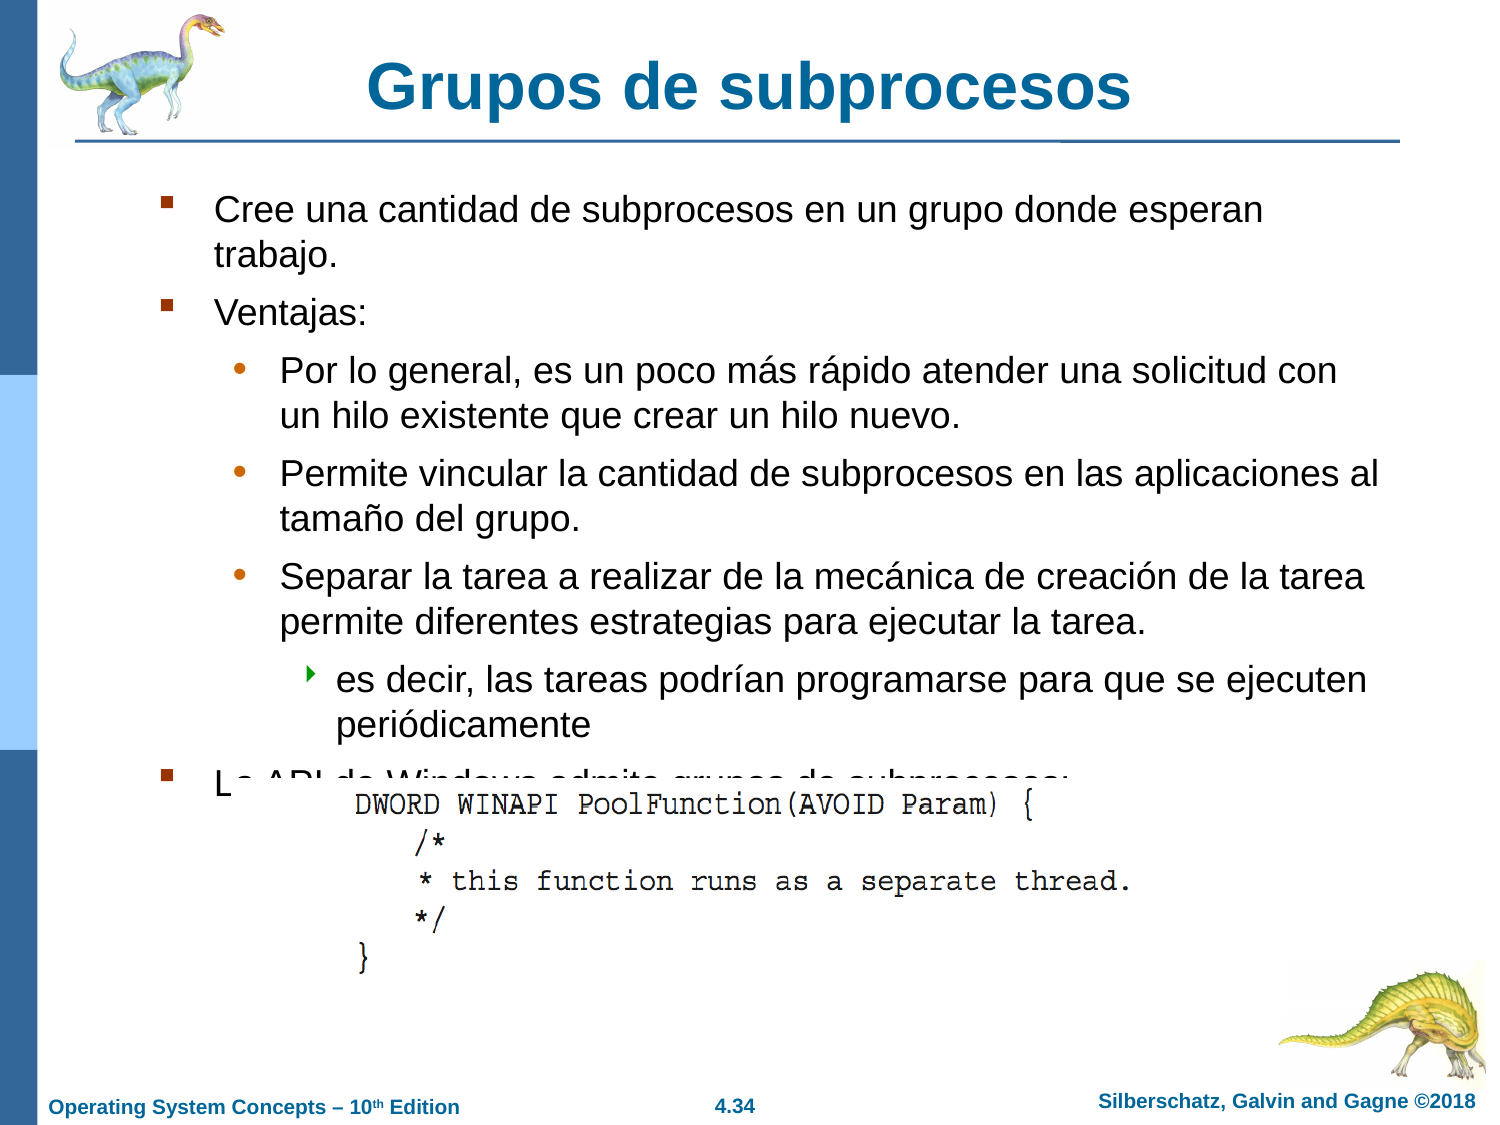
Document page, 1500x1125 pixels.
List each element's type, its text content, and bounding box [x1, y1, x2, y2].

title Grupos de subprocesos [75, 35, 1425, 130]
list Cree una cantidad de subprocesos en un grupo donde esperan trabajo. Ventajas: Por lo general, es un poco más rápido atender una solicitud con un hilo existente que crear un hilo nuevo. Permite vincular la cantidad de subprocesos en las aplicaciones al tamaño del grupo. Separar la tarea a realizar de la mecánica de creación de la tarea permite diferentes estrategias para ejecutar la tarea. es decir, las tareas podrían programarse para que se ejecuten periódicamente La API de Windows admite grupos de subprocesos: [142, 177, 1404, 912]
picture [46, 0, 243, 149]
picture [231, 777, 1486, 1090]
